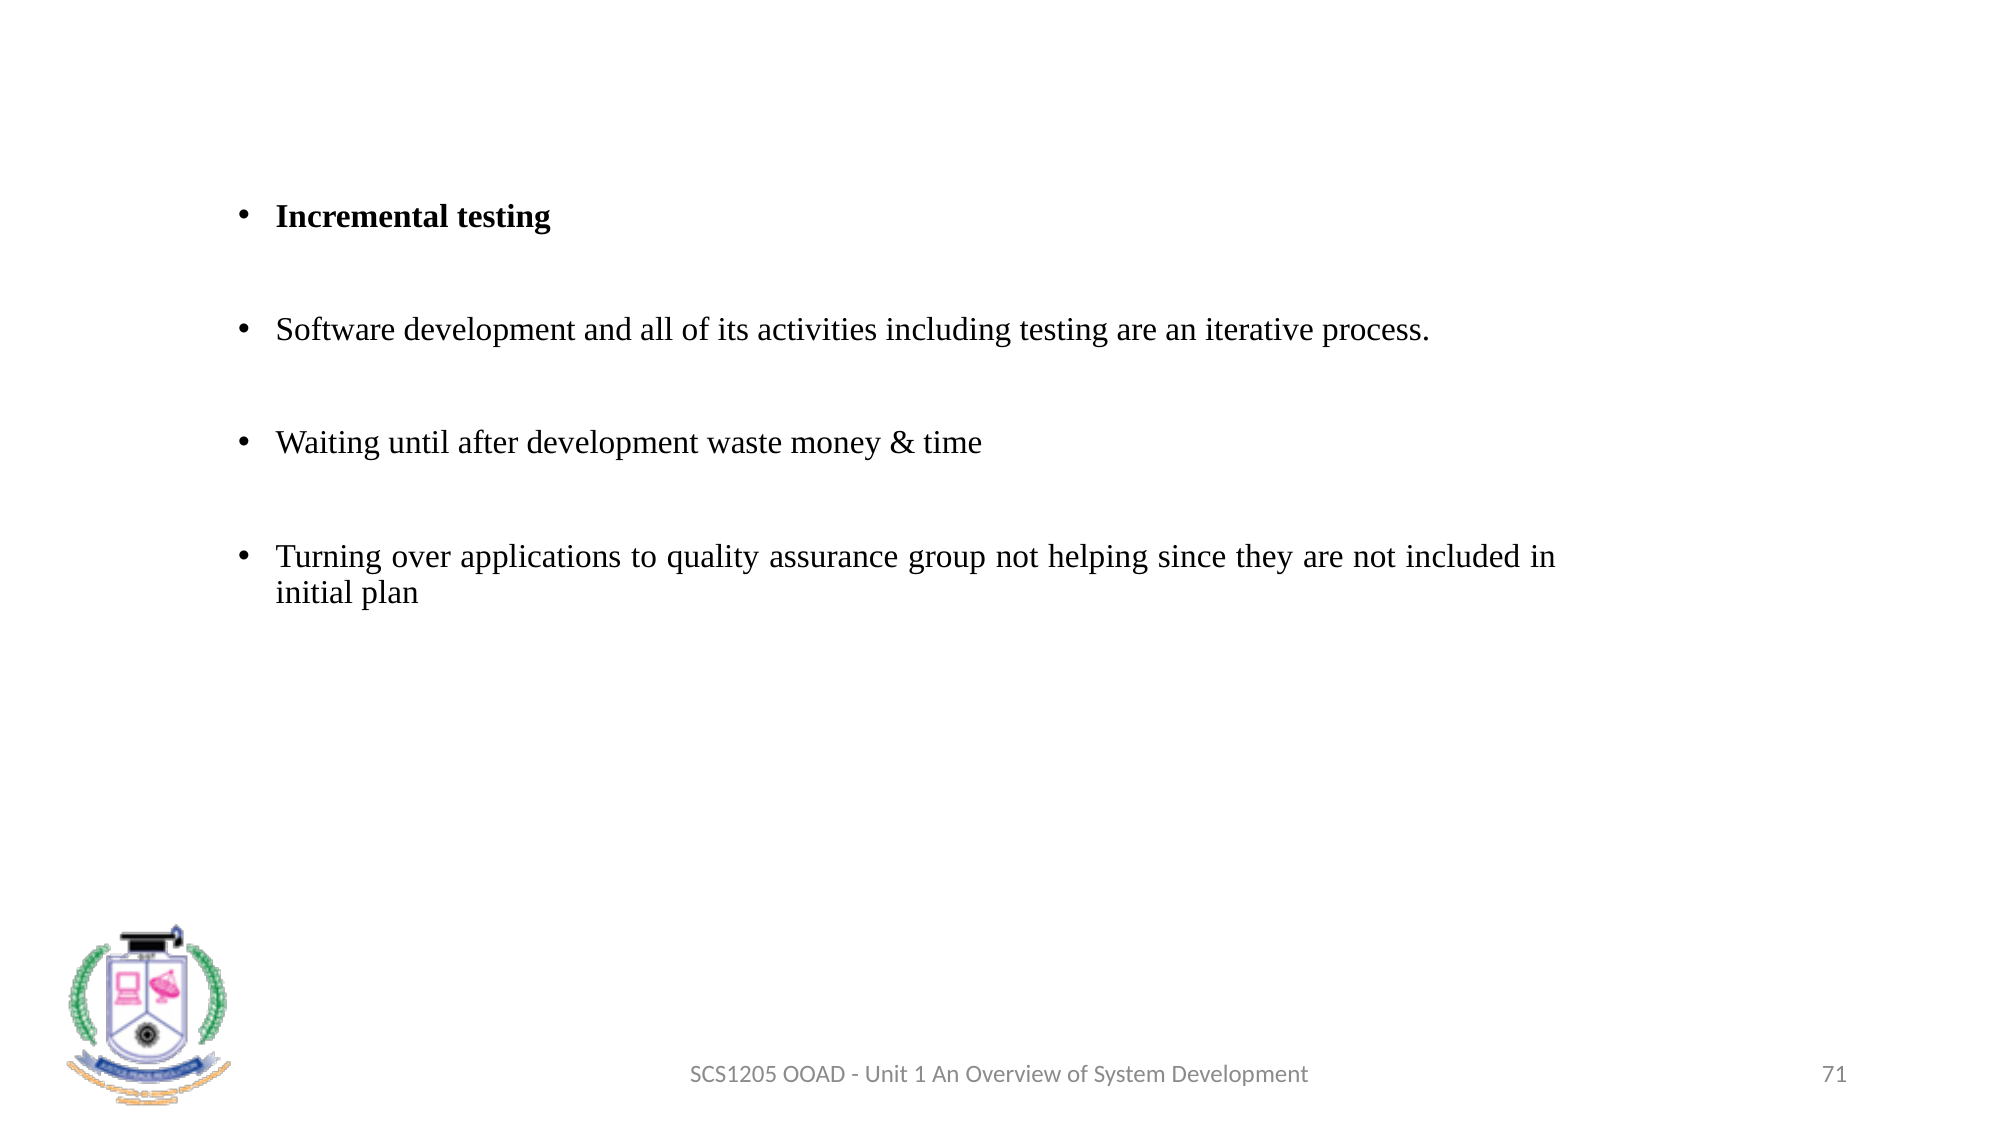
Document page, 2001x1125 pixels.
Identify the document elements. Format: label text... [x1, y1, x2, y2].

slide_number 71 [1412, 1042, 1863, 1103]
footer SCS1205 OOAD - Unit 1 An Overview of System Development [662, 1042, 1338, 1103]
text_box Incremental testing Software development and all of its activities including testing are an iterative process. Waiting until after development waste money & time Turning over applications to quality assurance group not helping since they are not included in initial plan [223, 191, 1574, 934]
picture [50, 923, 268, 1123]
